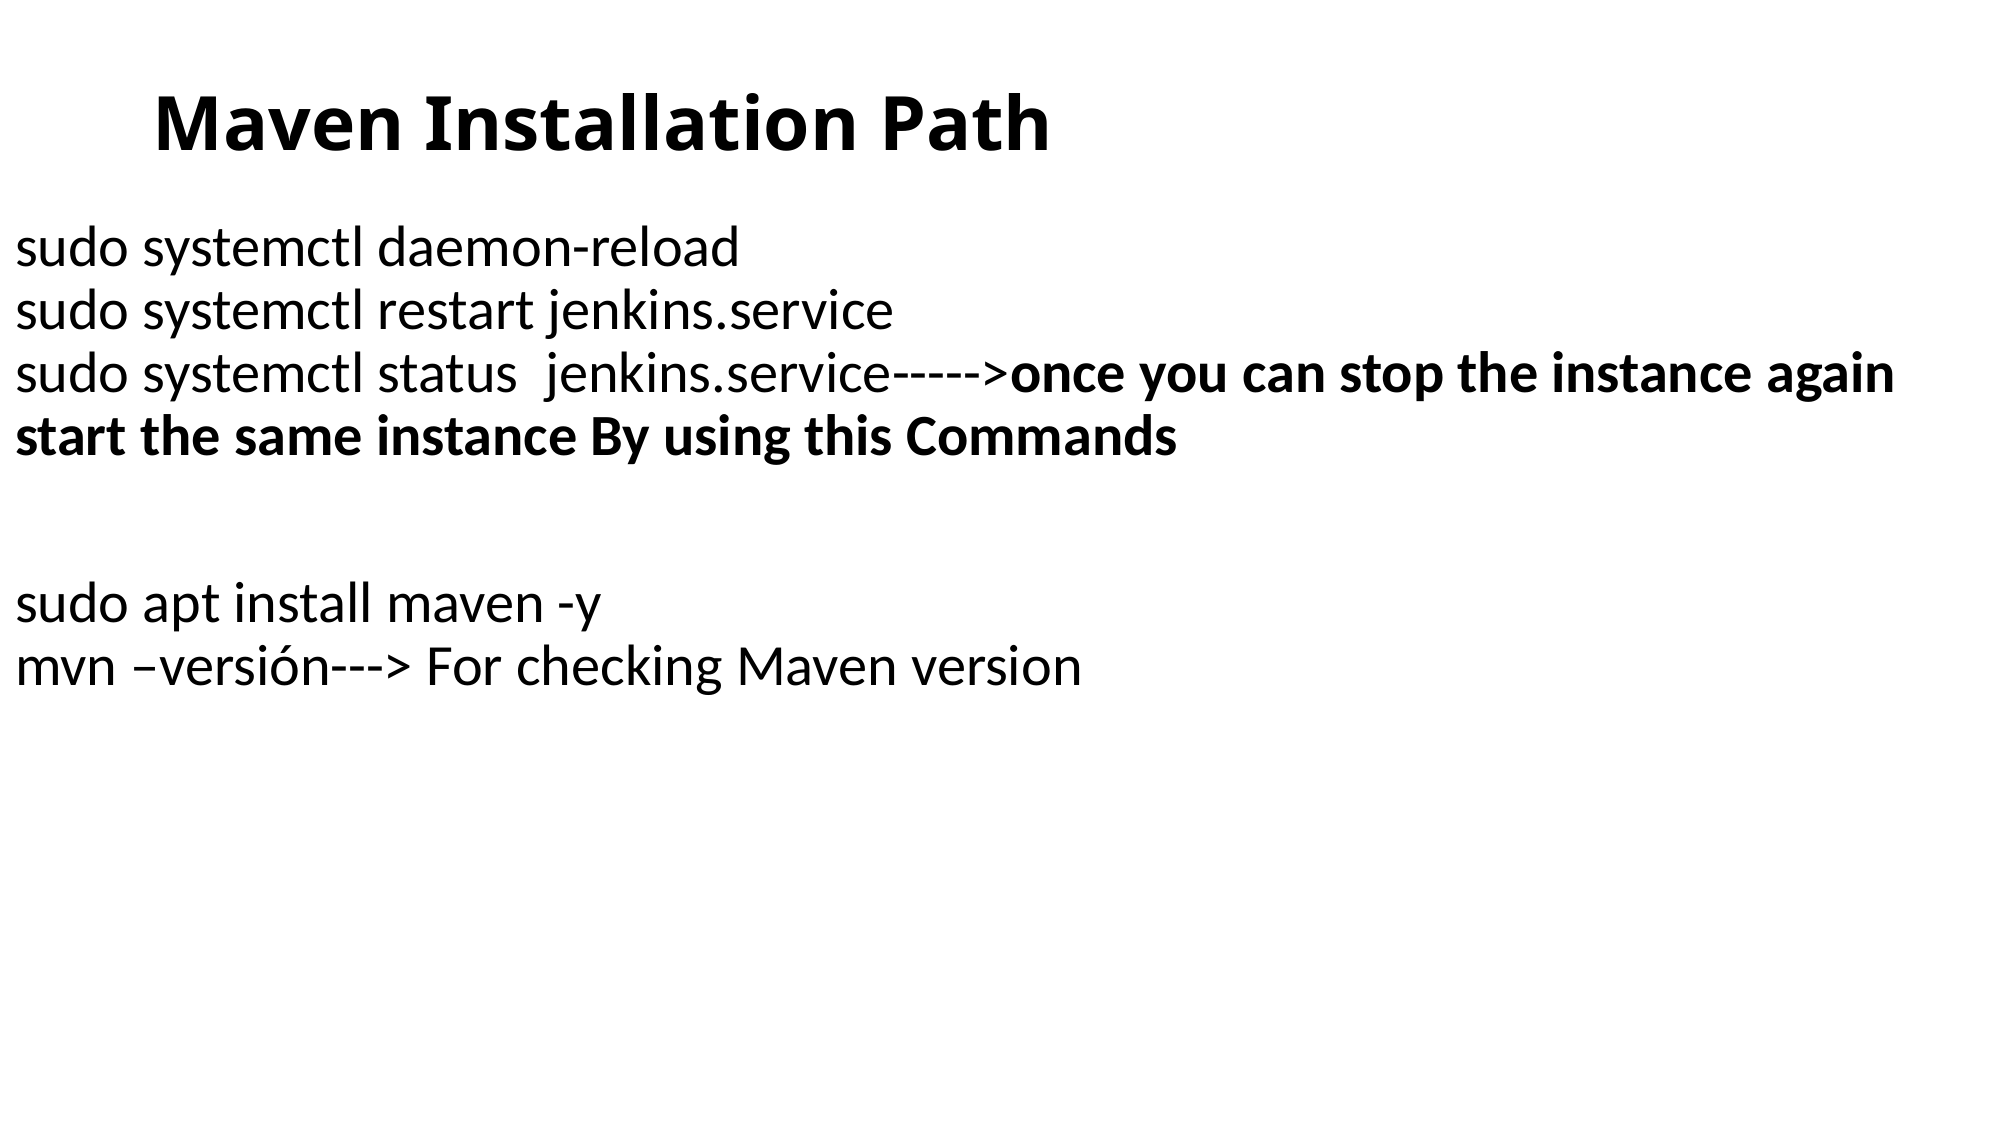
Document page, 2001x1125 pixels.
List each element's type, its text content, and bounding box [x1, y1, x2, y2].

title Maven Installation Path [137, 59, 1863, 194]
list sudo systemctl daemon-reload sudo systemctl restart jenkins.service sudo systemctl status jenkins.service----->once you can stop the instance again start the same instance By using this Commands sudo apt install maven -y mvn –versión---> For checking Maven version [0, 208, 2000, 1125]
